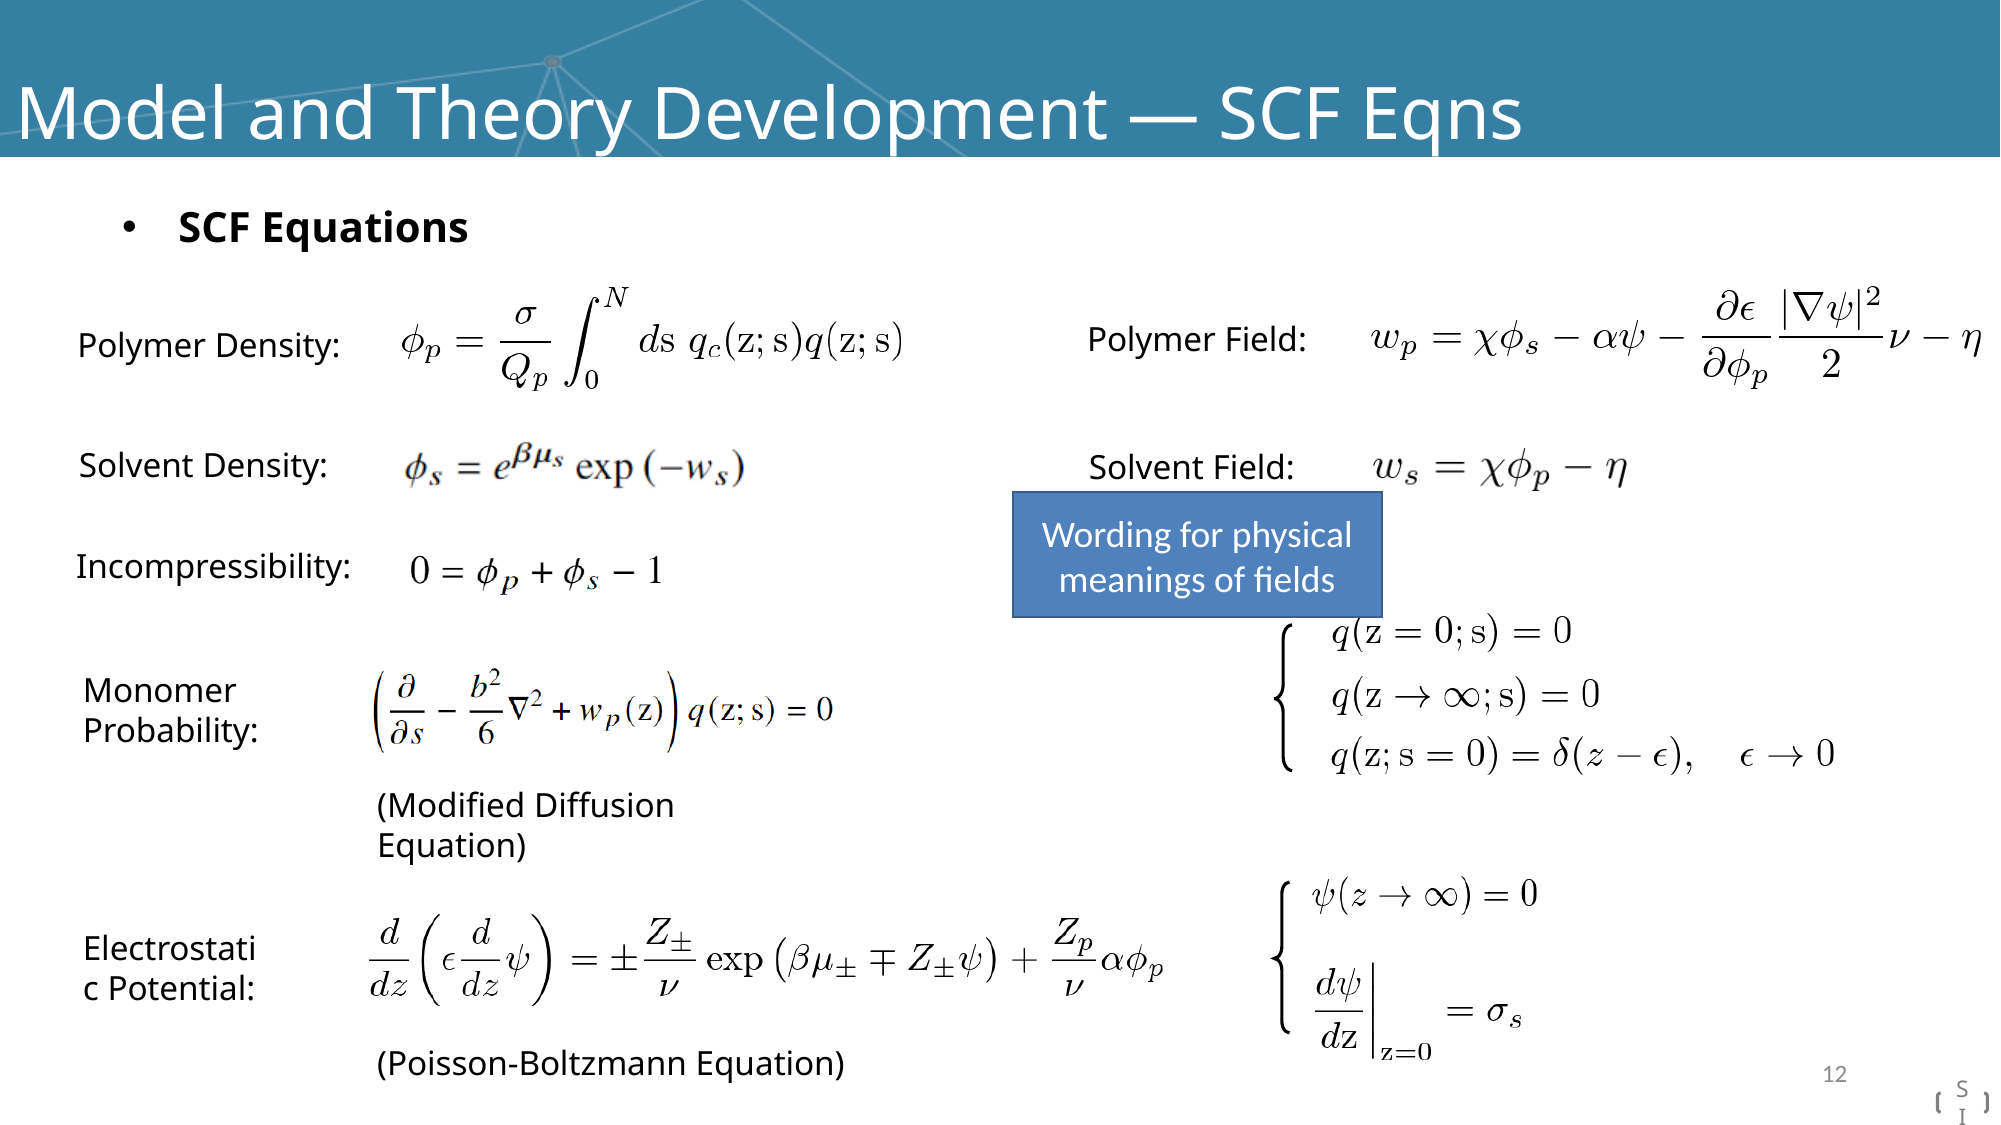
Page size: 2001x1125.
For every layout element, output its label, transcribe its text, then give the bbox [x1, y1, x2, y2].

text_box Electrostatic Potential: [68, 919, 286, 1015]
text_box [1274, 613, 1834, 775]
text_box Polymer Field: [1072, 311, 1323, 366]
picture [402, 287, 901, 391]
text_box Polymer Density: [62, 317, 356, 372]
picture [1371, 286, 1981, 389]
text_box Solvent Field: [1074, 439, 1310, 491]
picture [1373, 448, 1627, 491]
text_box (Poisson-Boltzmann Equation) [362, 1034, 862, 1090]
text_box Wording for physical meanings of fields [1012, 491, 1383, 618]
text_box Incompressibility: [61, 537, 367, 593]
text_box Monomer Probability: [68, 661, 286, 757]
text_box SCF Equations [107, 193, 537, 259]
text_box (Modified Diffusion Equation) [362, 776, 833, 872]
picture [369, 649, 840, 758]
picture [402, 546, 670, 600]
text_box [1274, 875, 1537, 1060]
slide_number 12 [1412, 1042, 1863, 1103]
text_box Solvent Density: [64, 437, 344, 492]
picture [369, 914, 1163, 1006]
title Model and Theory Development — SCF Eqns [0, 23, 1863, 155]
picture [369, 428, 779, 505]
